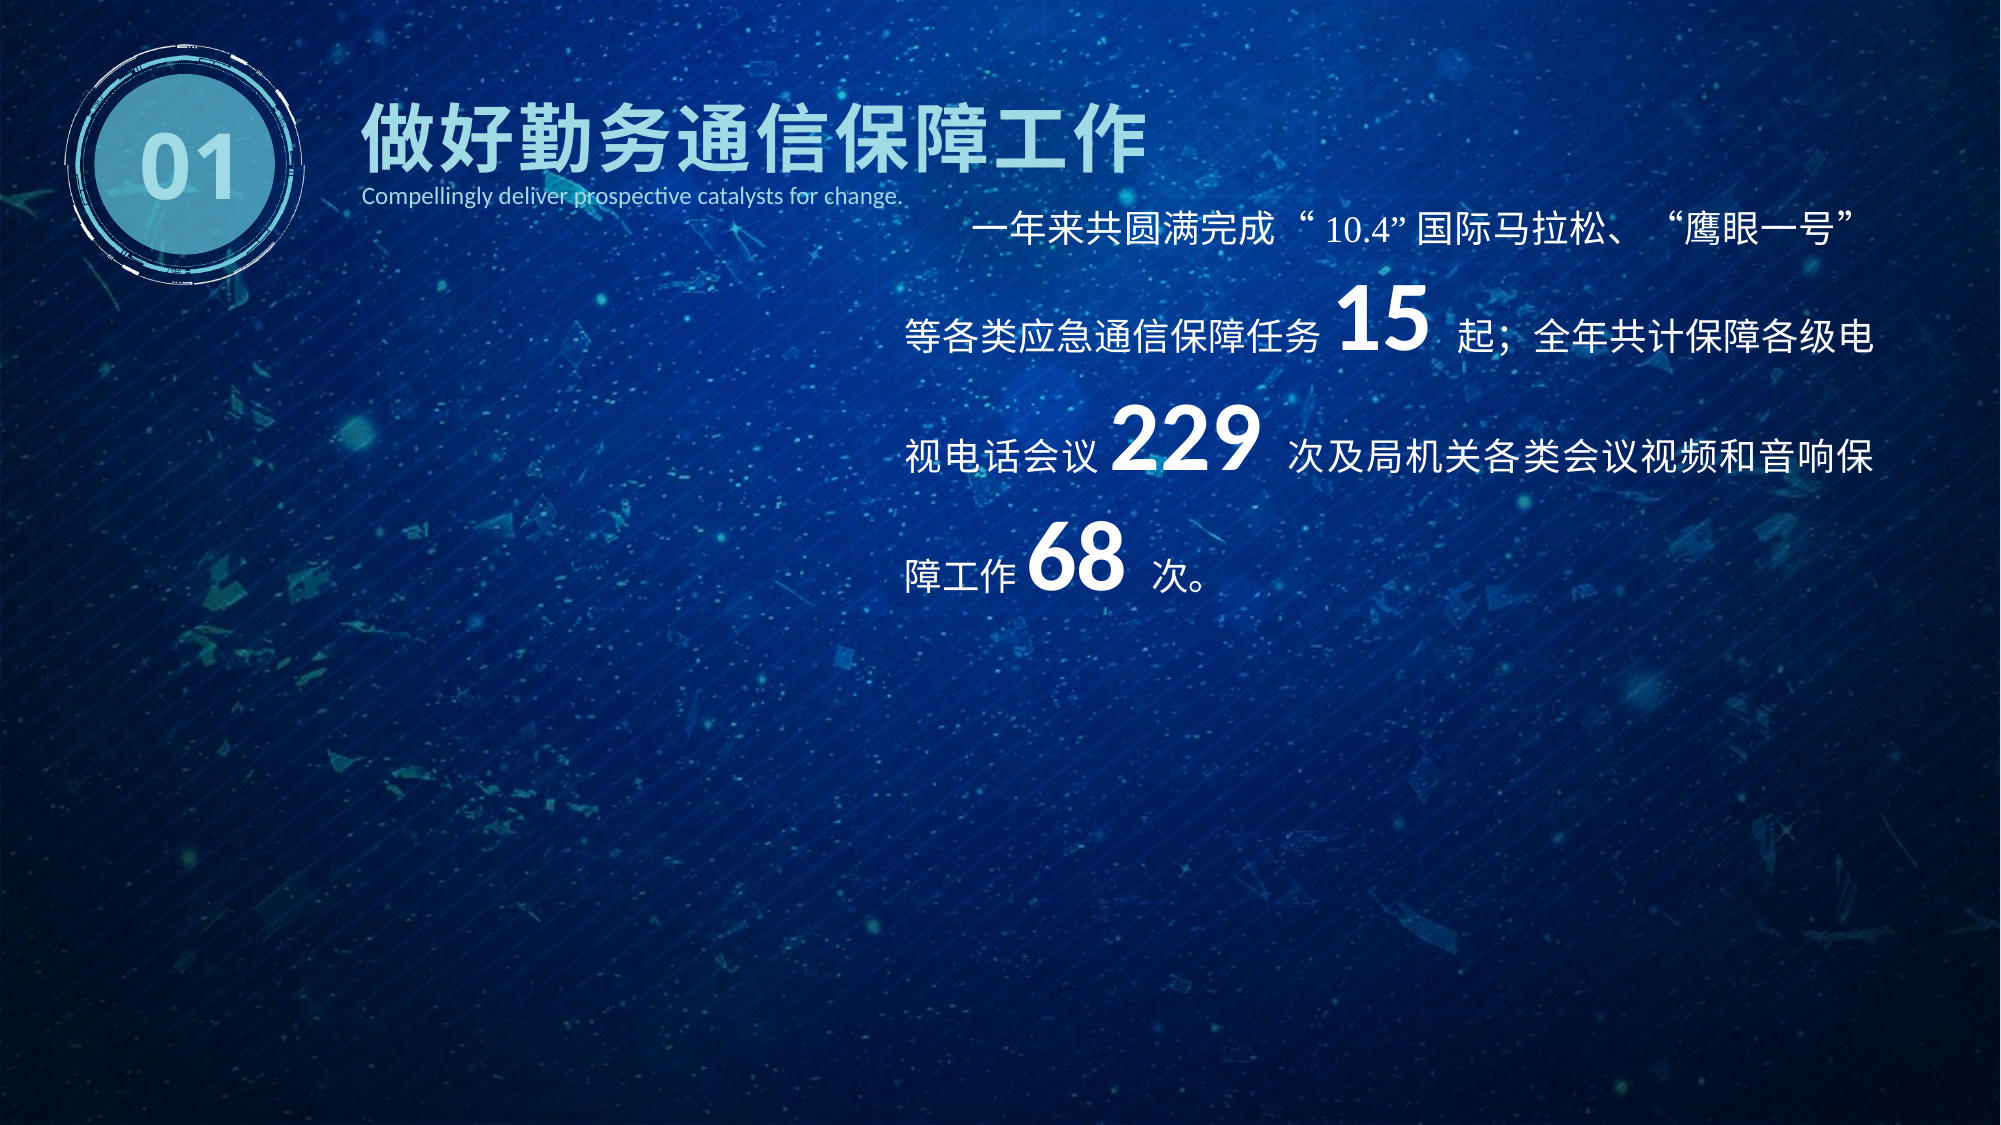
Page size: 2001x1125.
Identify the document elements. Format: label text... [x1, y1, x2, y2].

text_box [345, 83, 1317, 218]
text_box 一年来共圆满完成“10.4”国际马拉松、“鹰眼一号”等各类应急通信保障任务15起；全年共计保障各级电视电话会议229次及局机关各类会议视频和音响保障工作68次。 [889, 197, 1890, 618]
picture [0, 0, 2001, 1125]
